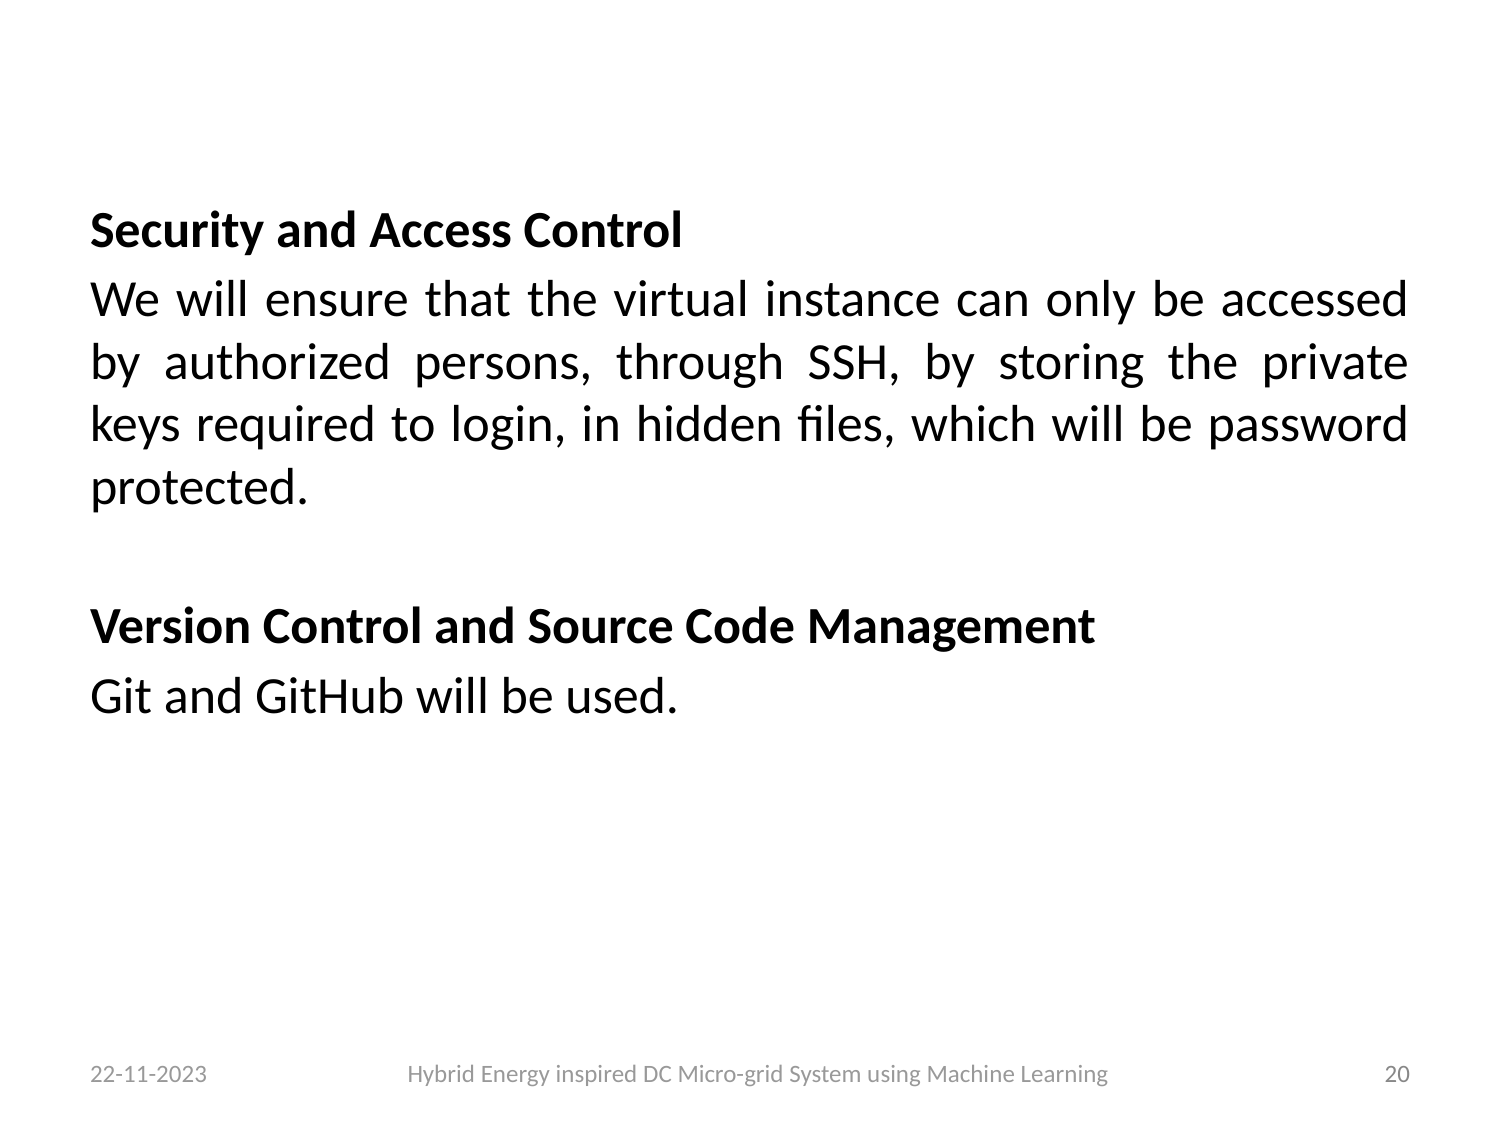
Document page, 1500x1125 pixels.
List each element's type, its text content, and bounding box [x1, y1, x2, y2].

slide_number ‹#› [1285, 1042, 1425, 1103]
list Security and Access Control We will ensure that the virtual instance can only be accessed by authorized persons, through SSH, by storing the private keys required to login, in hidden files, which will be password protected. Version Control and Source Code Management Git and GitHub will be used. [75, 187, 1425, 930]
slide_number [75, 1042, 1285, 1103]
